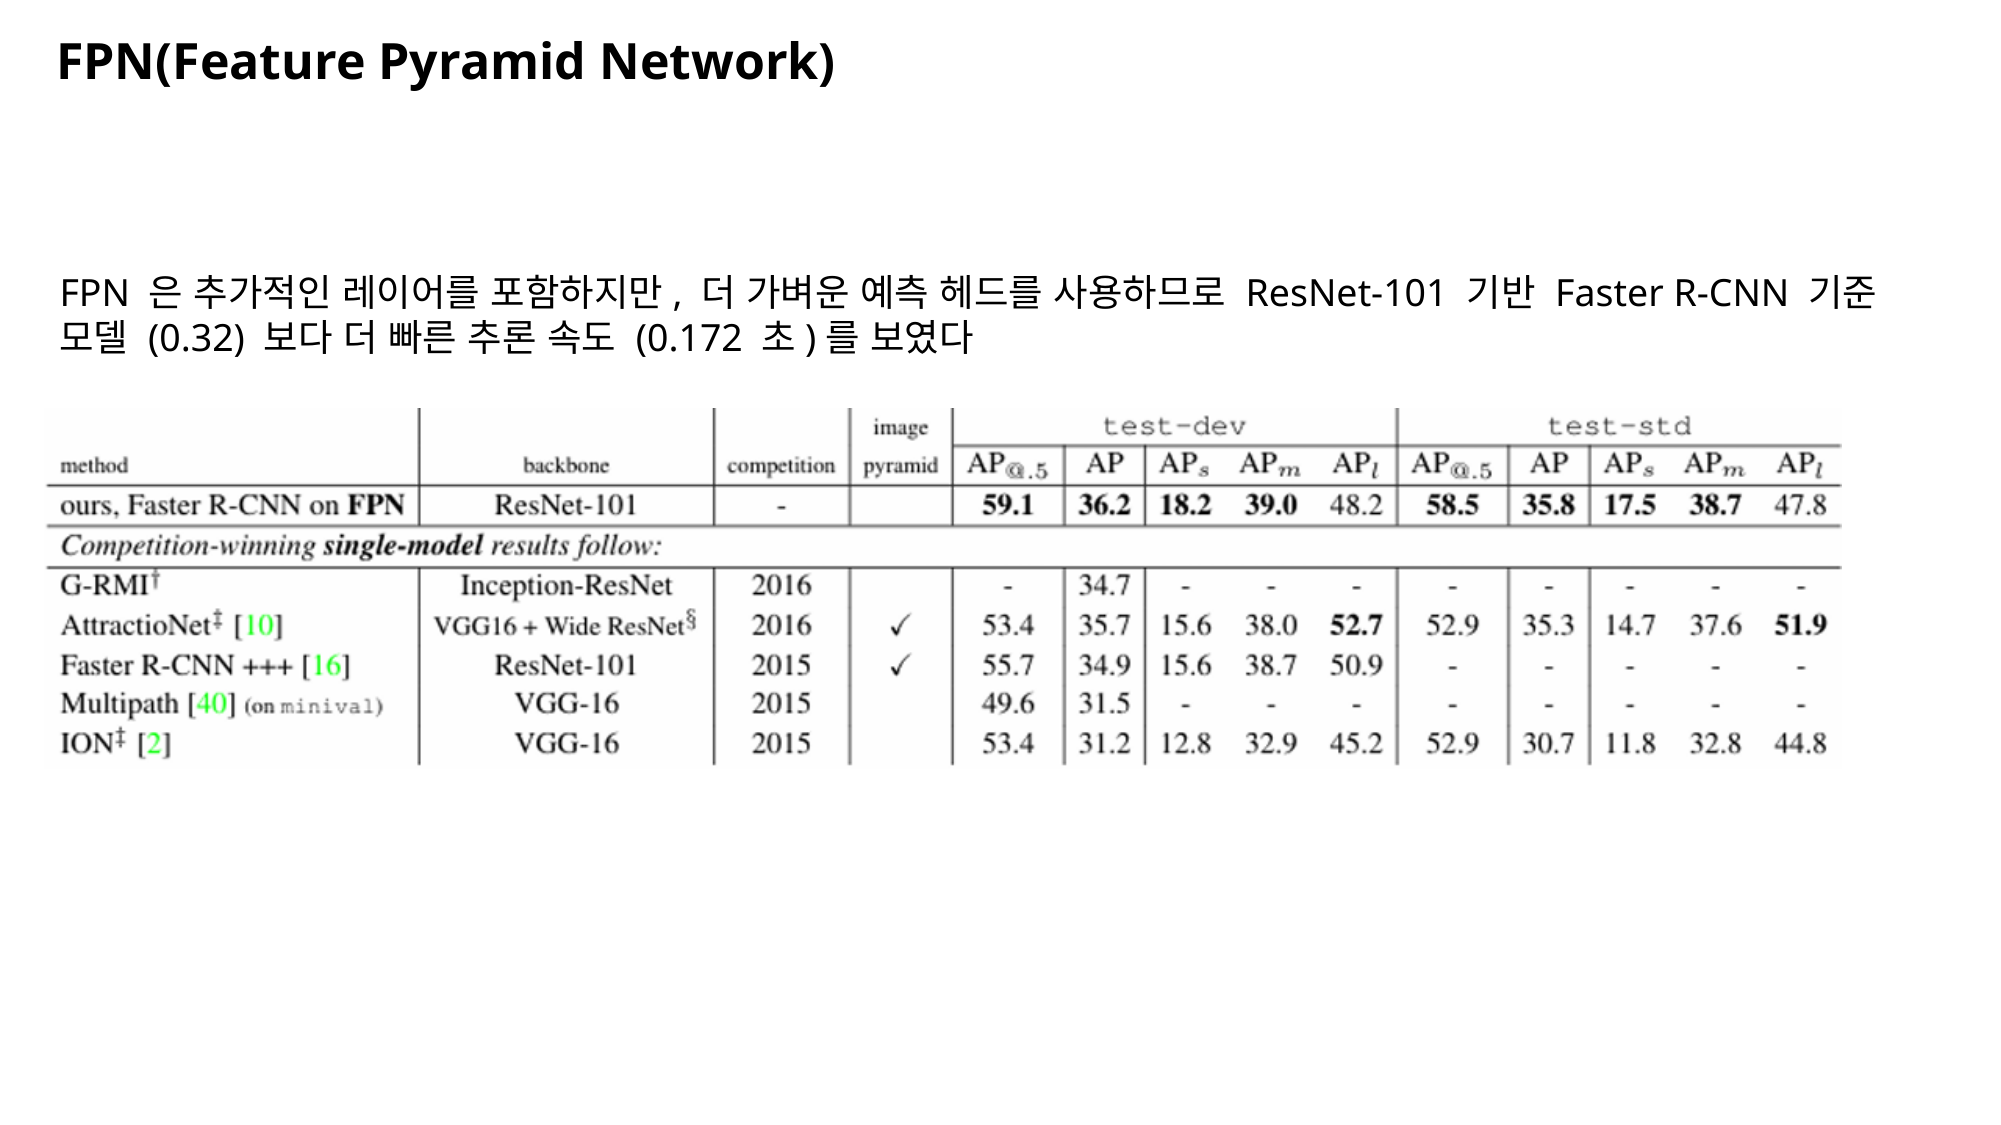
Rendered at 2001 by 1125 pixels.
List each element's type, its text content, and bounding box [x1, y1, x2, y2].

text_box FPN 은 추가적인 레이어를 포함하지만, 더 가벼운 예측 헤드를 사용하므로 ResNet-101 기반 Faster R-CNN 기준 모델 (0.32) 보다 더 빠른 추론 속도 (0.172 초)를 보였다 [44, 261, 1916, 367]
picture [44, 407, 1843, 778]
text_box FPN(Feature Pyramid Network) [41, 22, 944, 97]
